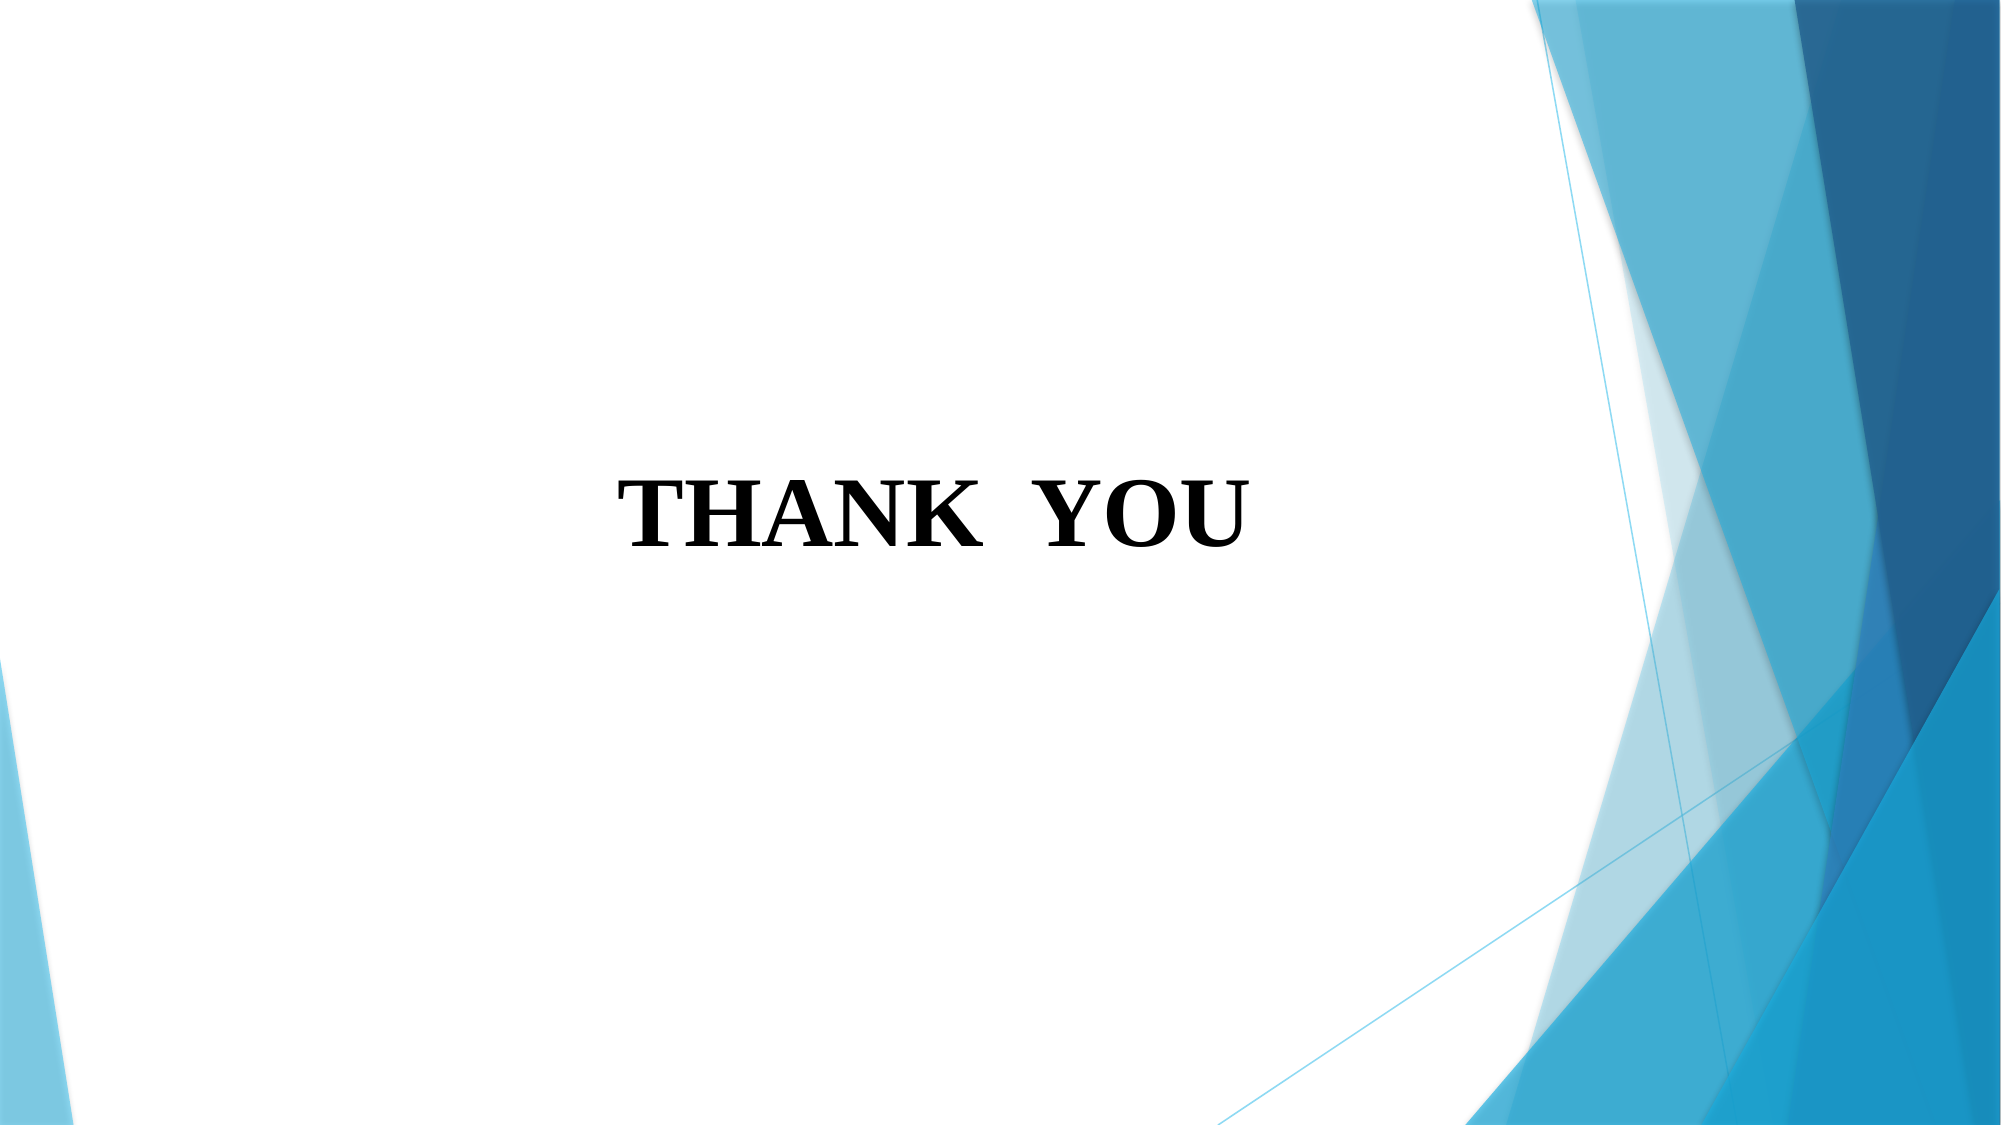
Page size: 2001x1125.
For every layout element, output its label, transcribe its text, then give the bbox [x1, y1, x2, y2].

text_box THANK YOU [602, 439, 1423, 574]
